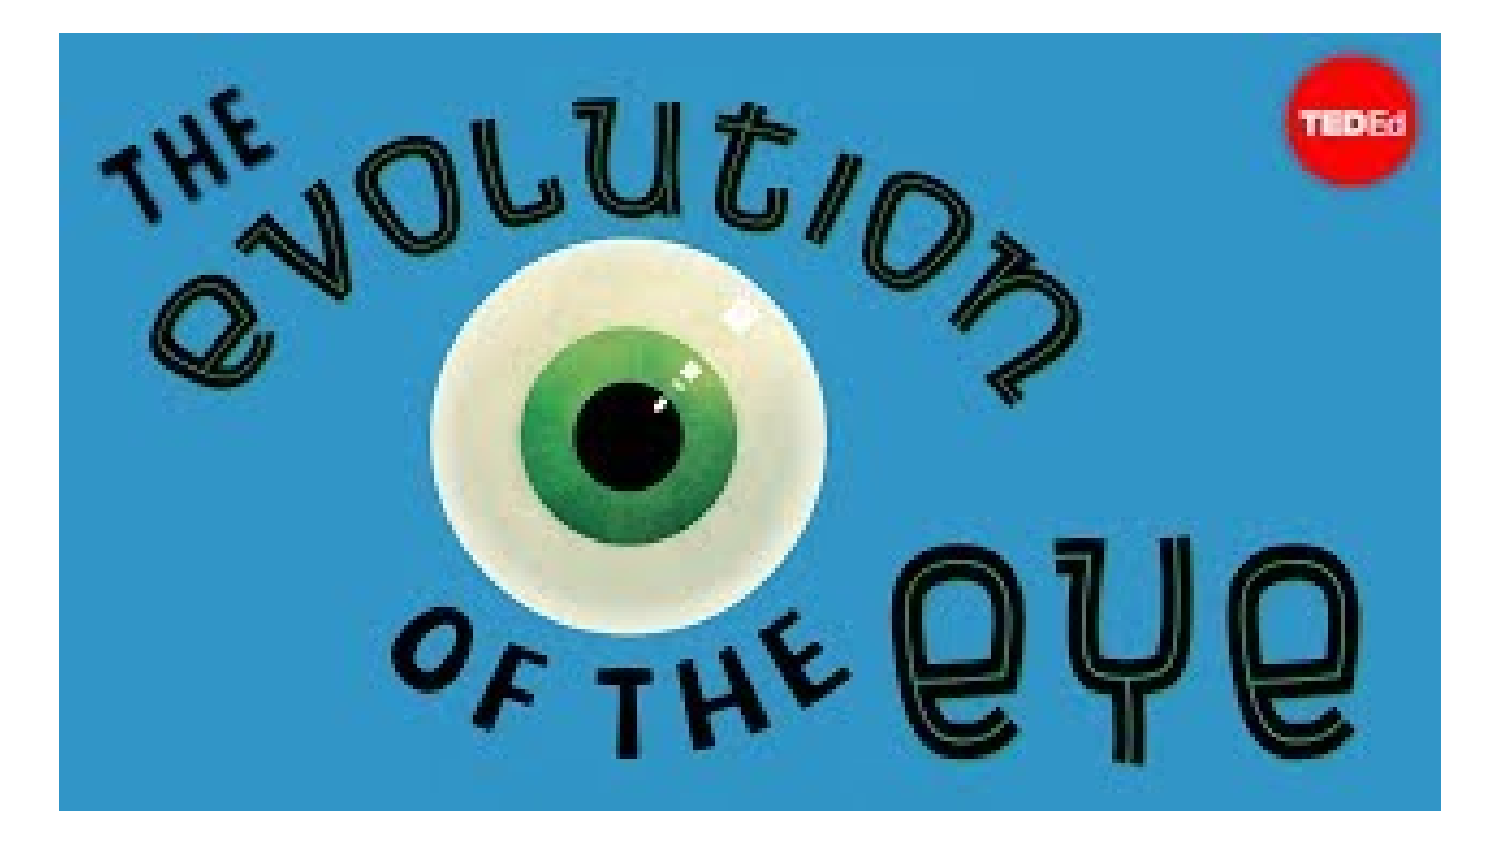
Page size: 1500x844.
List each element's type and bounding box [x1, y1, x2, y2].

picture [59, 33, 1441, 811]
